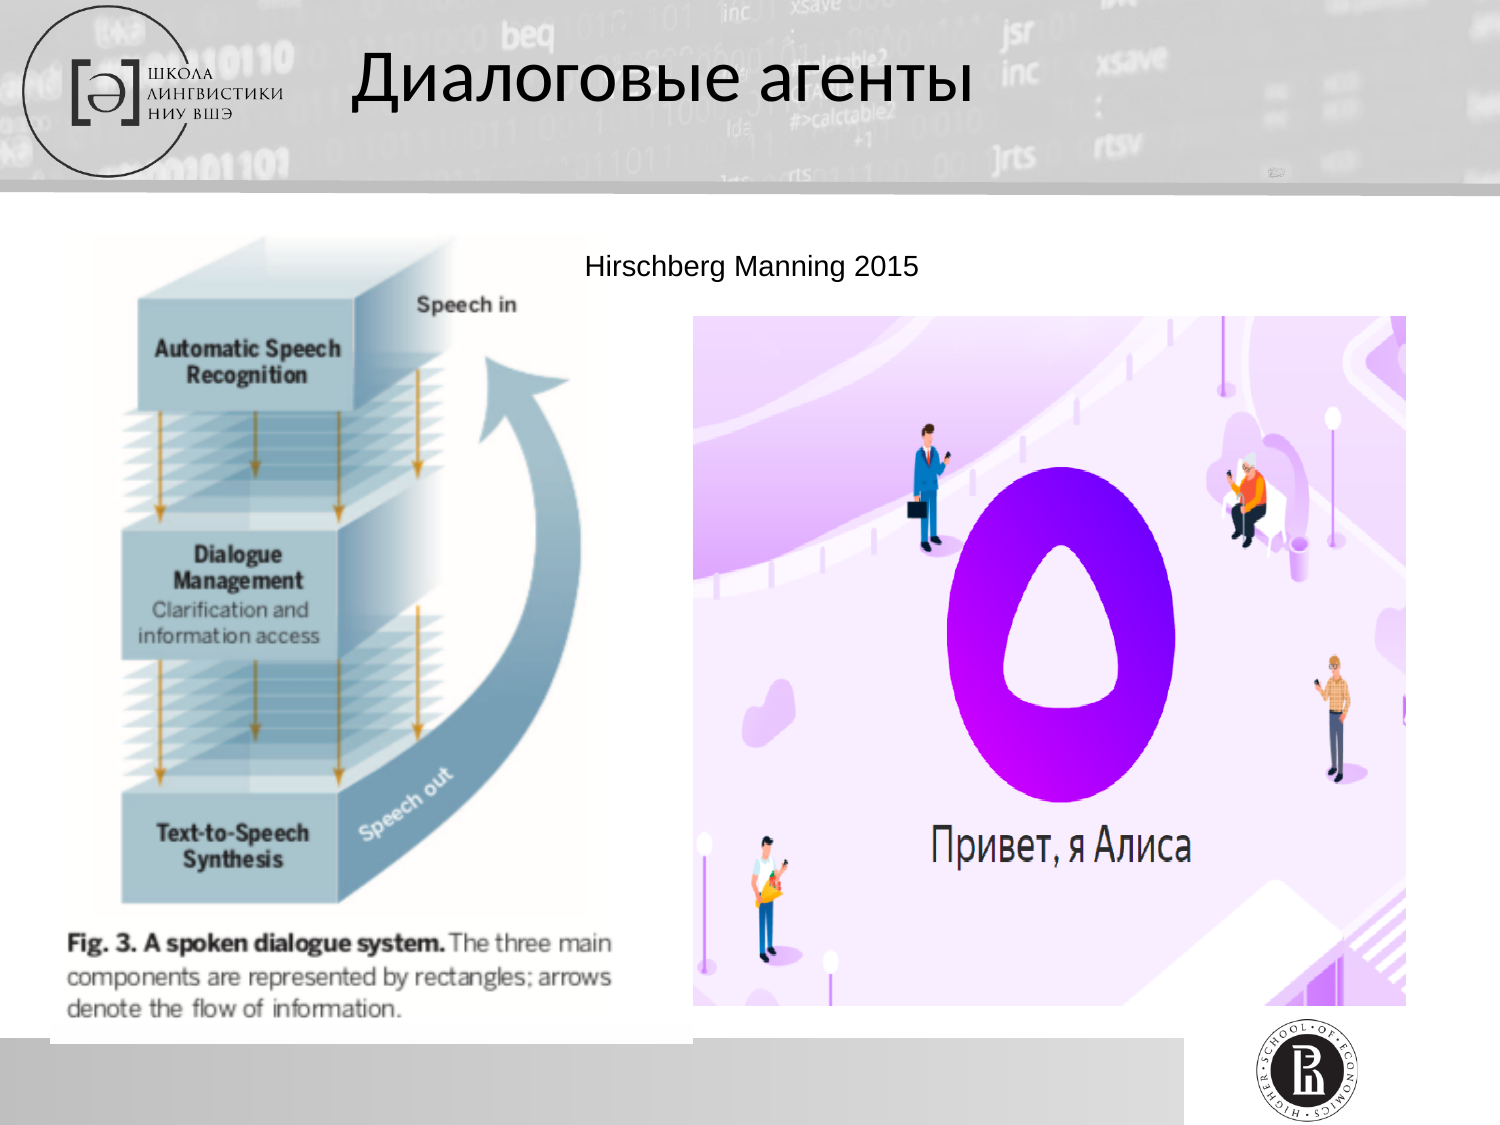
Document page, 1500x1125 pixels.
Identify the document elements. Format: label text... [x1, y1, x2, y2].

picture [0, 0, 1500, 183]
picture [1256, 1019, 1358, 1124]
picture [49, 208, 1406, 1044]
text_box Hirschberg Manning 2015 [693, 232, 1239, 316]
title Диалоговые агенты [336, 29, 1392, 169]
